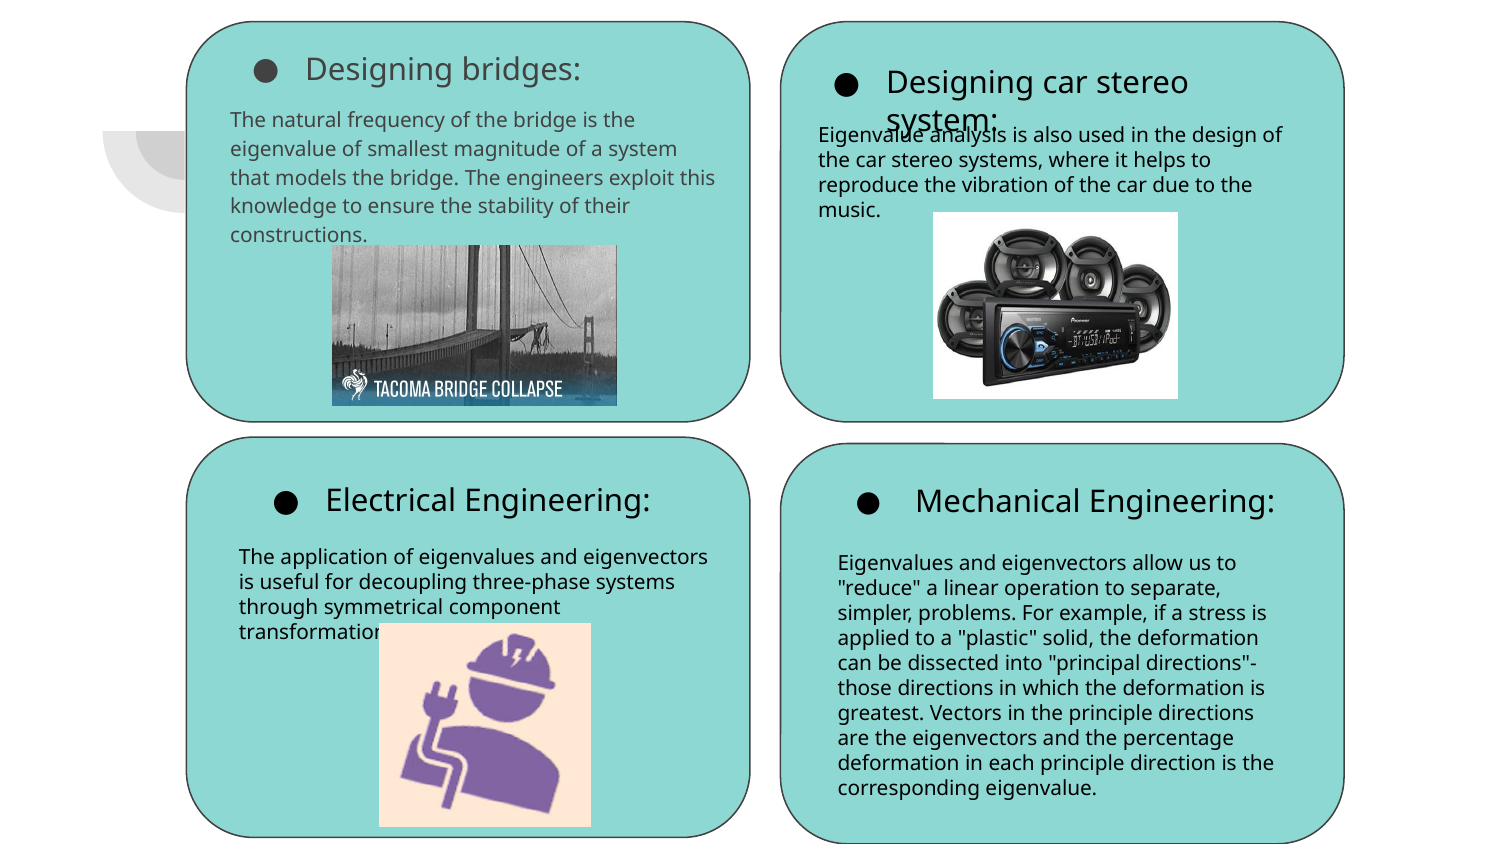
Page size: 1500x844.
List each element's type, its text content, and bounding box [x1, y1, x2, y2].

picture [331, 245, 618, 407]
text_box Eigenvalue analysis is also used in the design of the car stereo systems, where it helps to reproduce the vibration of the car due to the music. [803, 106, 1322, 237]
text_box [780, 21, 1345, 422]
text_box Electrical Engineering: [235, 465, 700, 528]
text_box The natural frequency of the bridge is the eigenvalue of smallest magnitude of a system that models the bridge. The engineers exploit this knowledge to ensure the stability of their constructions. [215, 88, 734, 262]
picture [932, 212, 1178, 399]
text_box The application of eigenvalues and eigenvectors is useful for decoupling three-phase systems through symmetrical component transformation. [223, 528, 734, 659]
text_box Designing bridges: [215, 28, 679, 88]
text_box [186, 437, 750, 838]
text_box Designing car stereo system: [796, 47, 1315, 153]
text_box Mechanical Engineering: [817, 466, 1298, 534]
picture [379, 623, 592, 827]
text_box [780, 443, 1345, 844]
text_box [186, 21, 750, 422]
text_box Eigenvalues and eigenvectors allow us to "reduce" a linear operation to separate, simpler, problems. For example, if a stress is applied to a "plastic" solid, the deformation can be dissected into "principal directions"- those directions in which the deformation is greatest. Vectors in the principle directions are the eigenvectors and the percentage deformation in each principle direction is the corresponding eigenvalue. [822, 534, 1303, 815]
